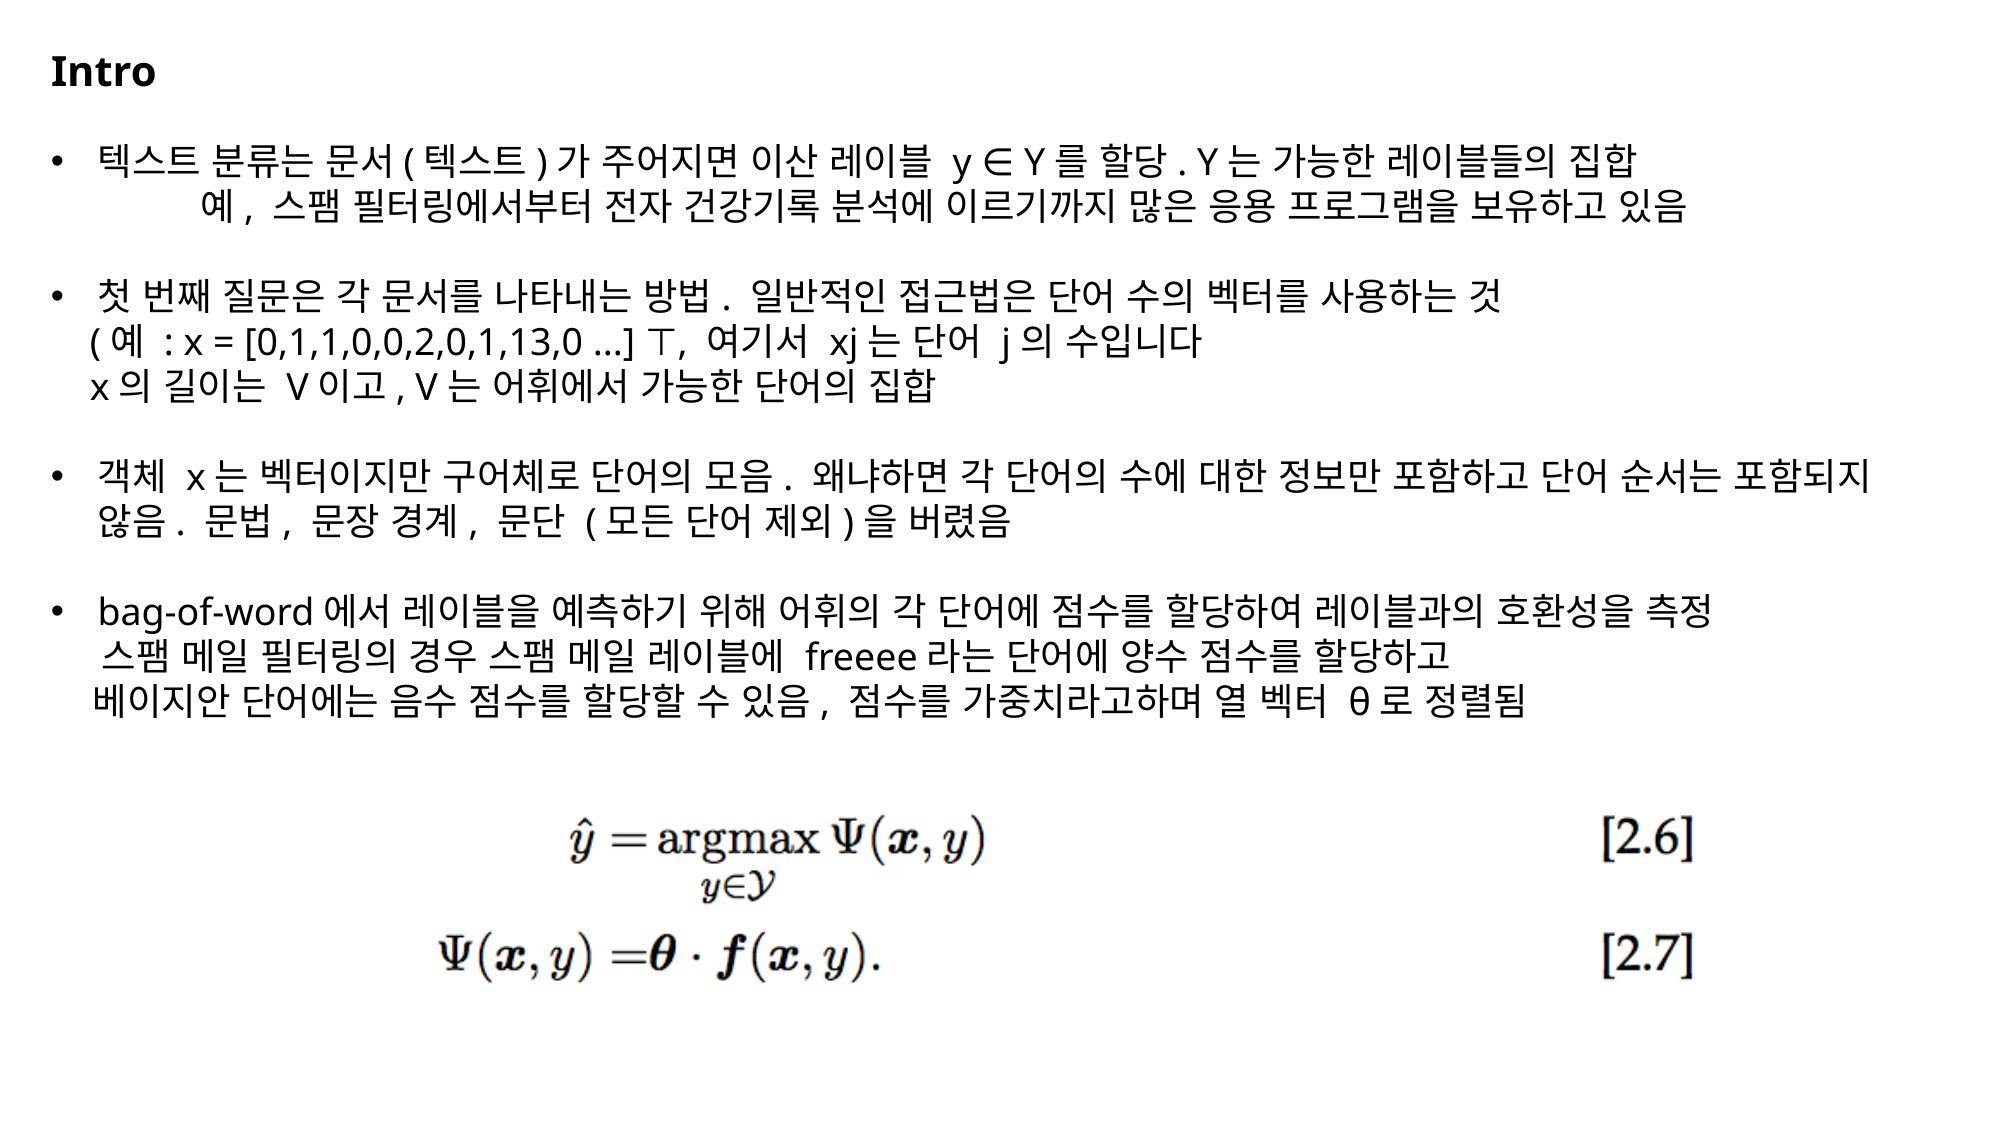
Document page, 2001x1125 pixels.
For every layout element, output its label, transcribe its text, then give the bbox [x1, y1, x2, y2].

title Intro [36, 41, 261, 104]
picture [300, 808, 1702, 1020]
text_box 텍스트 분류는 문서(텍스트)가 주어지면 이산 레이블 y ∈ Y를 할당. Y는 가능한 레이블들의 집합 예, 스팸 필터링에서부터 전자 건강기록 분석에 이르기까지 많은 응용 프로그램을 보유하고 있음 첫 번째 질문은 각 문서를 나타내는 방법. 일반적인 접근법은 단어 수의 벡터를 사용하는 것 (예 : x = [0,1,1,0,0,2,0,1,13,0 ...] ⊤, 여기서 xj는 단어 j의 수입니다 x의 길이는 V이고, V는 어휘에서 가능한 단어의 집합 객체 x는 벡터이지만 구어체로 단어의 모음. 왜냐하면 각 단어의 수에 대한 정보만 포함하고 단어 순서는 포함되지 않음. 문법, 문장 경계, 문단 (모든 단어 제외)을 버렸음 bag-of-word에서 레이블을 예측하기 위해 어휘의 각 단어에 점수를 할당하여 레이블과의 호환성을 측정 스팸 메일 필터링의 경우 스팸 메일 레이블에 freeee라는 단어에 양수 점수를 할당하고 베이지안 단어에는 음수 점수를 할당할 수 있음, 점수를 가중치라고하며 열 벡터 θ로 정렬됨 [36, 130, 1966, 775]
